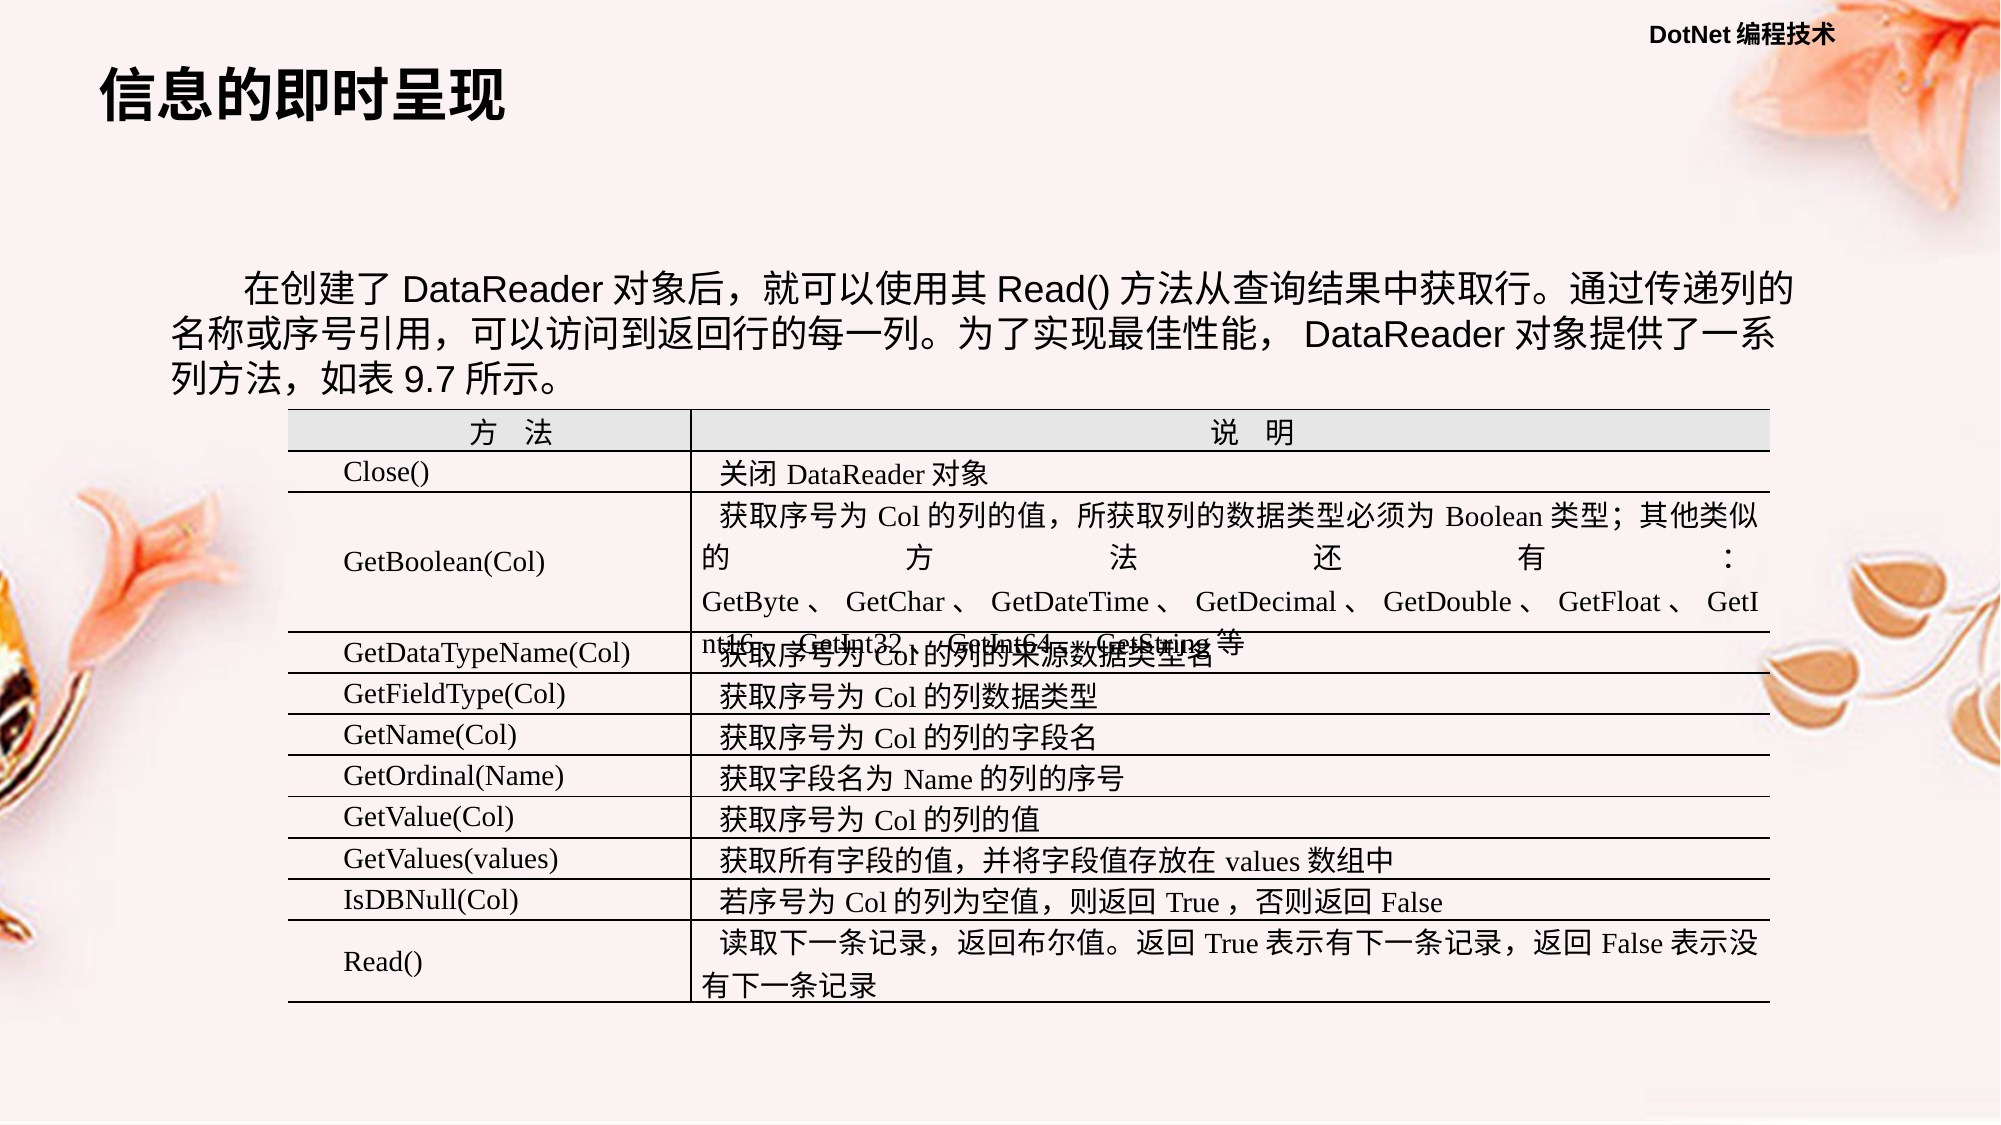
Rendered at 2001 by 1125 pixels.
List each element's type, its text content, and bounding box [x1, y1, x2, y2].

table_cell GetBoolean(Col) [288, 493, 690, 631]
table_cell GetDataTypeName(Col) [288, 633, 690, 672]
table_cell Close() [288, 452, 690, 491]
table_cell GetName(Col) [288, 715, 690, 754]
table_cell Read() [288, 921, 690, 1001]
table_cell GetValues(values) [288, 839, 690, 878]
table_cell 获取序号为Col的列的字段名 [692, 715, 1770, 754]
table_cell 若序号为Col的列为空值，则返回True，否则返回False [692, 880, 1770, 919]
table_cell 获取序号为Col的列的来源数据类型名 [692, 633, 1770, 672]
table_cell 获取所有字段的值，并将字段值存放在values数组中 [692, 839, 1770, 878]
table_cell 获取序号为Col的列的值，所获取列的数据类型必须为Boolean类型；其他类似的方法还有：GetByte、GetChar、GetDateTime、GetDecimal、GetDouble、GetFloat、GetInt16、GetInt32、GetInt64、GetString等 [692, 493, 1770, 631]
table_cell 获取序号为Col的列的值 [692, 797, 1770, 837]
text_box 在创建了DataReader对象后，就可以使用其Read()方法从查询结果中获取行。通过传递列的名称或序号引用，可以访问到返回行的每一列。为了实现最佳性能，DataReader对象提供了一系列方法，如表9.7所示。 [155, 258, 1821, 408]
table_cell 获取字段名为Name的列的序号 [692, 756, 1770, 796]
table_cell GetFieldType(Col) [288, 674, 690, 713]
table_cell 获取序号为Col的列数据类型 [692, 674, 1770, 713]
table_header 说 明 [692, 410, 1770, 450]
table_cell GetValue(Col) [288, 797, 690, 837]
table_cell IsDBNull(Col) [288, 880, 690, 919]
picture [0, 0, 2001, 1125]
table_header 方 法 [288, 410, 690, 450]
table_cell GetOrdinal(Name) [288, 756, 690, 796]
table_cell 关闭DataReader对象 [692, 452, 1770, 491]
table_cell 读取下一条记录，返回布尔值。返回True表示有下一条记录，返回False表示没有下一条记录 [692, 921, 1770, 1001]
text_box 信息的即时呈现 [83, 58, 1132, 136]
